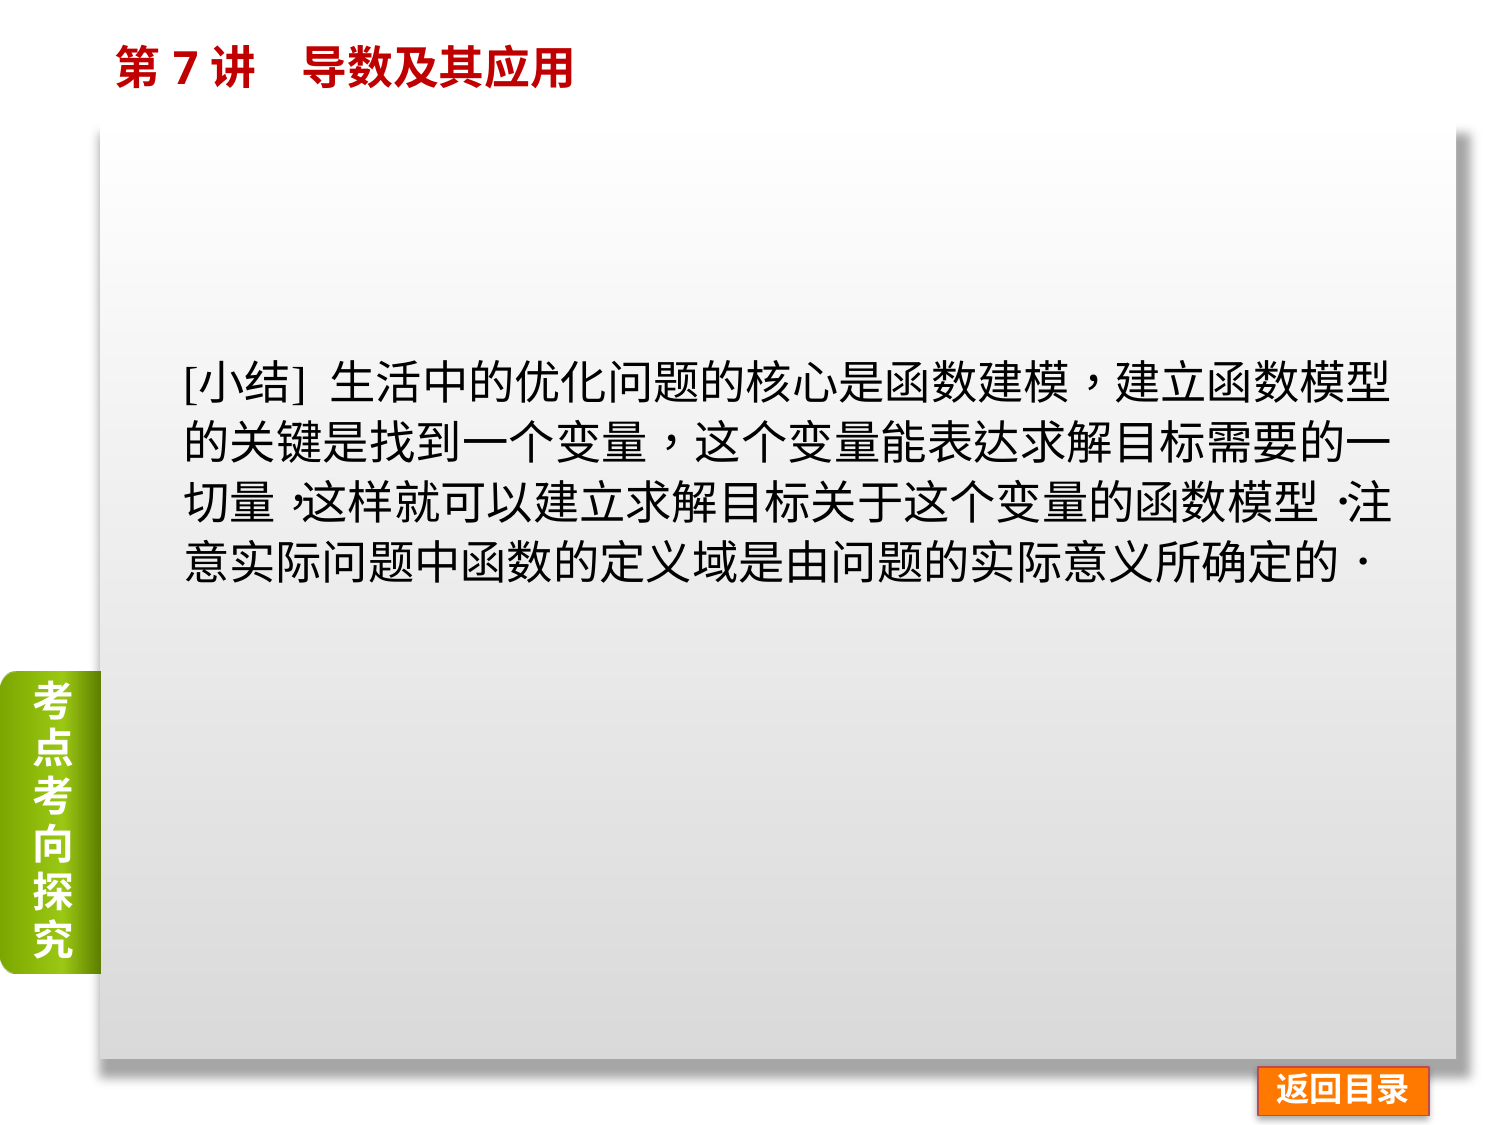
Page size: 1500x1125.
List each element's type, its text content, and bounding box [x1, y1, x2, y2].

text_box 返回目录 [1396, 1066, 1430, 1116]
text_box 第7讲 导数及其应用 [100, 27, 1199, 106]
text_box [182, 353, 1393, 1125]
picture [0, 671, 101, 974]
